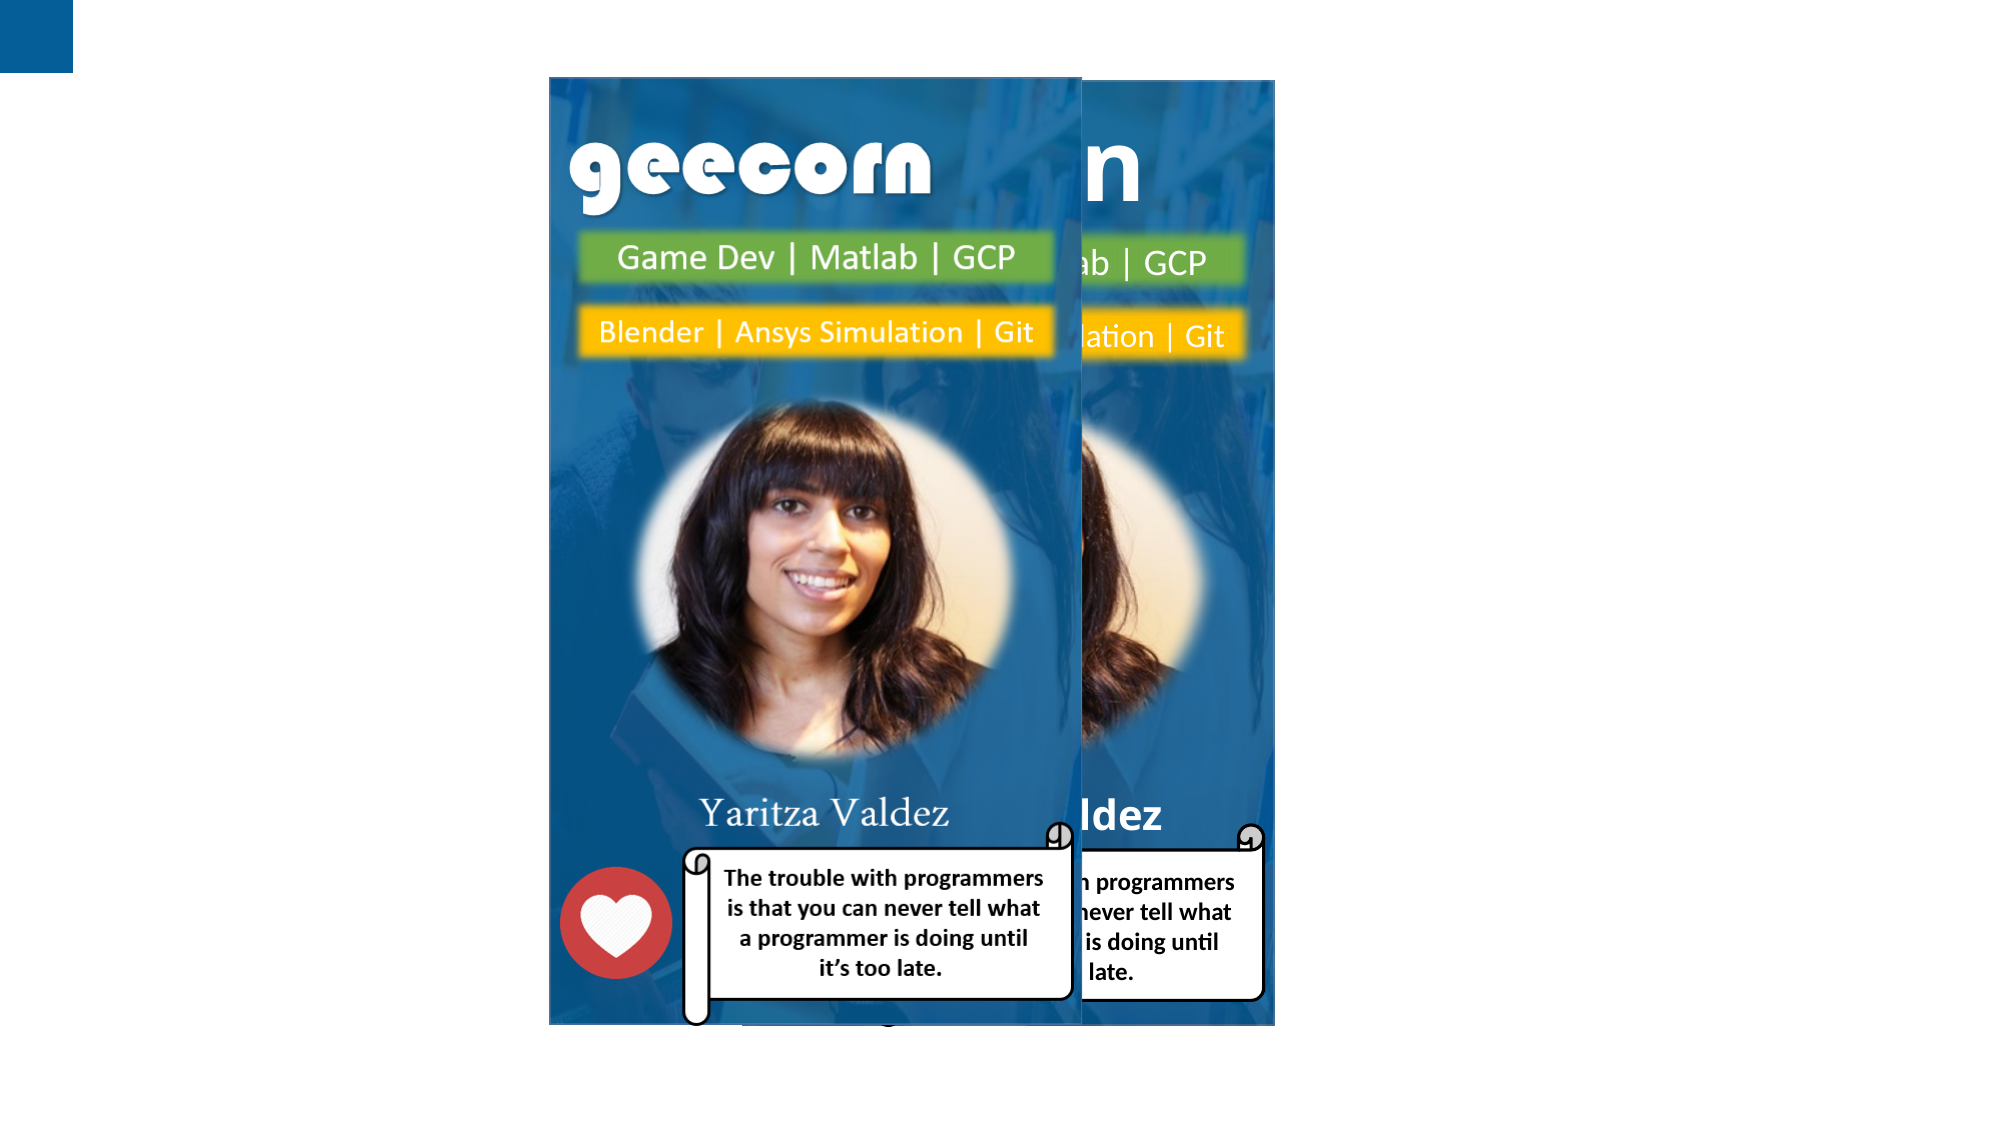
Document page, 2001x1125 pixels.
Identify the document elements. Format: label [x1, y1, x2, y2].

picture [548, 77, 1083, 1026]
picture [0, 0, 73, 73]
text_box [1082, 80, 1275, 1026]
